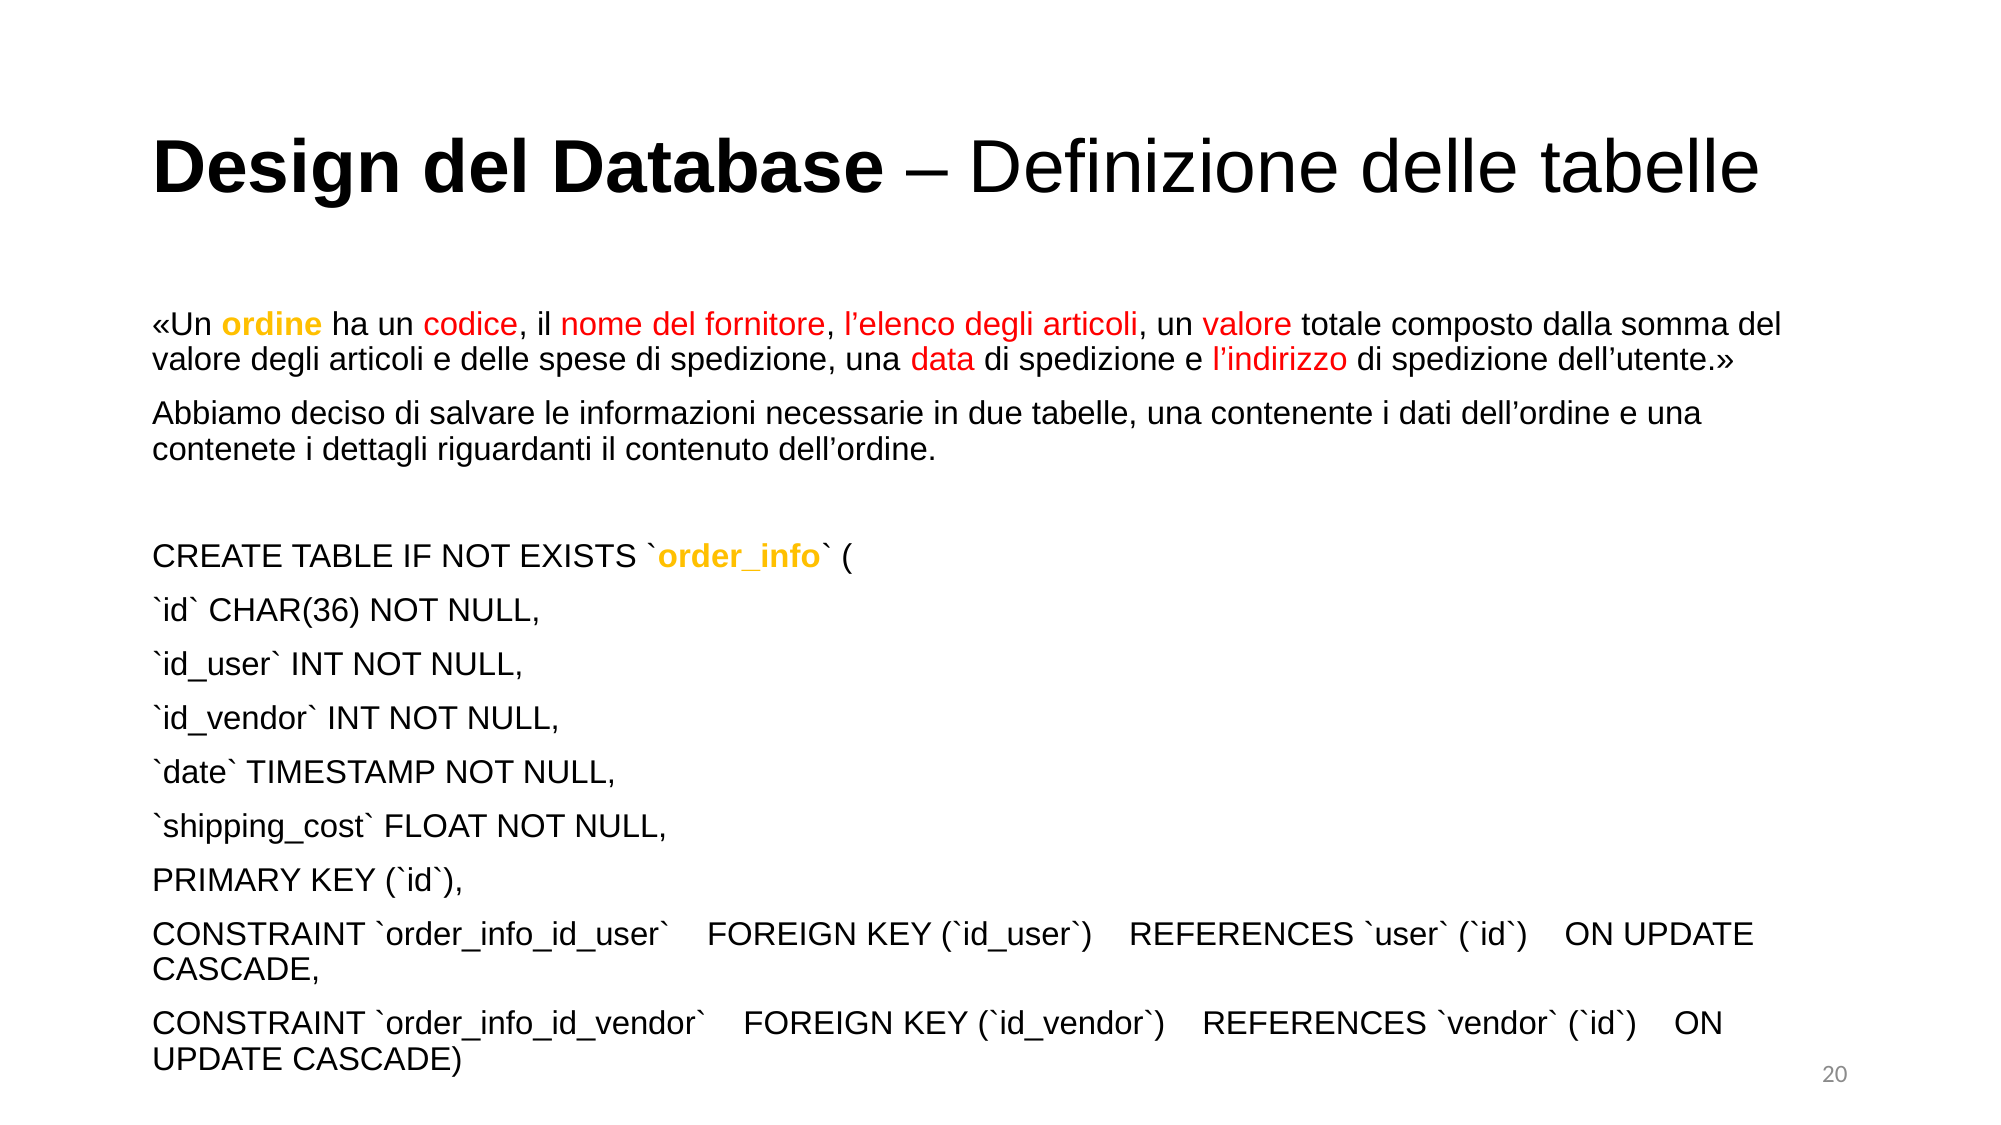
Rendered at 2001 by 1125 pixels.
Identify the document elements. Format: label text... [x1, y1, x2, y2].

text_box 20 [1412, 1042, 1863, 1103]
text_box Design del Database – Definizione delle tabelle [137, 59, 1863, 278]
text_box «Un ordine ha un codice, il nome del fornitore, l’elenco degli articoli, un valore totale composto dalla somma del valore degli articoli e delle spese di spedizione, una data di spedizione e l’indirizzo di spedizione dell’utente.» Abbiamo deciso di salvare le informazioni necessarie in due tabelle, una contenente i dati dell’ordine e una contenete i dettagli riguardanti il contenuto dell’ordine. CREATE TABLE IF NOT EXISTS `order_info` ( `id` CHAR(36) NOT NULL, `id_user` INT NOT NULL, `id_vendor` INT NOT NULL, `date` TIMESTAMP NOT NULL, `shipping_cost` FLOAT NOT NULL, PRIMARY KEY (`id`), CONSTRAINT `order_info_id_user` FOREIGN KEY (`id_user`) REFERENCES `user` (`id`) ON UPDATE CASCADE, CONSTRAINT `order_info_id_vendor` FOREIGN KEY (`id_vendor`) REFERENCES `vendor` (`id`) ON UPDATE CASCADE) [137, 299, 1863, 1094]
